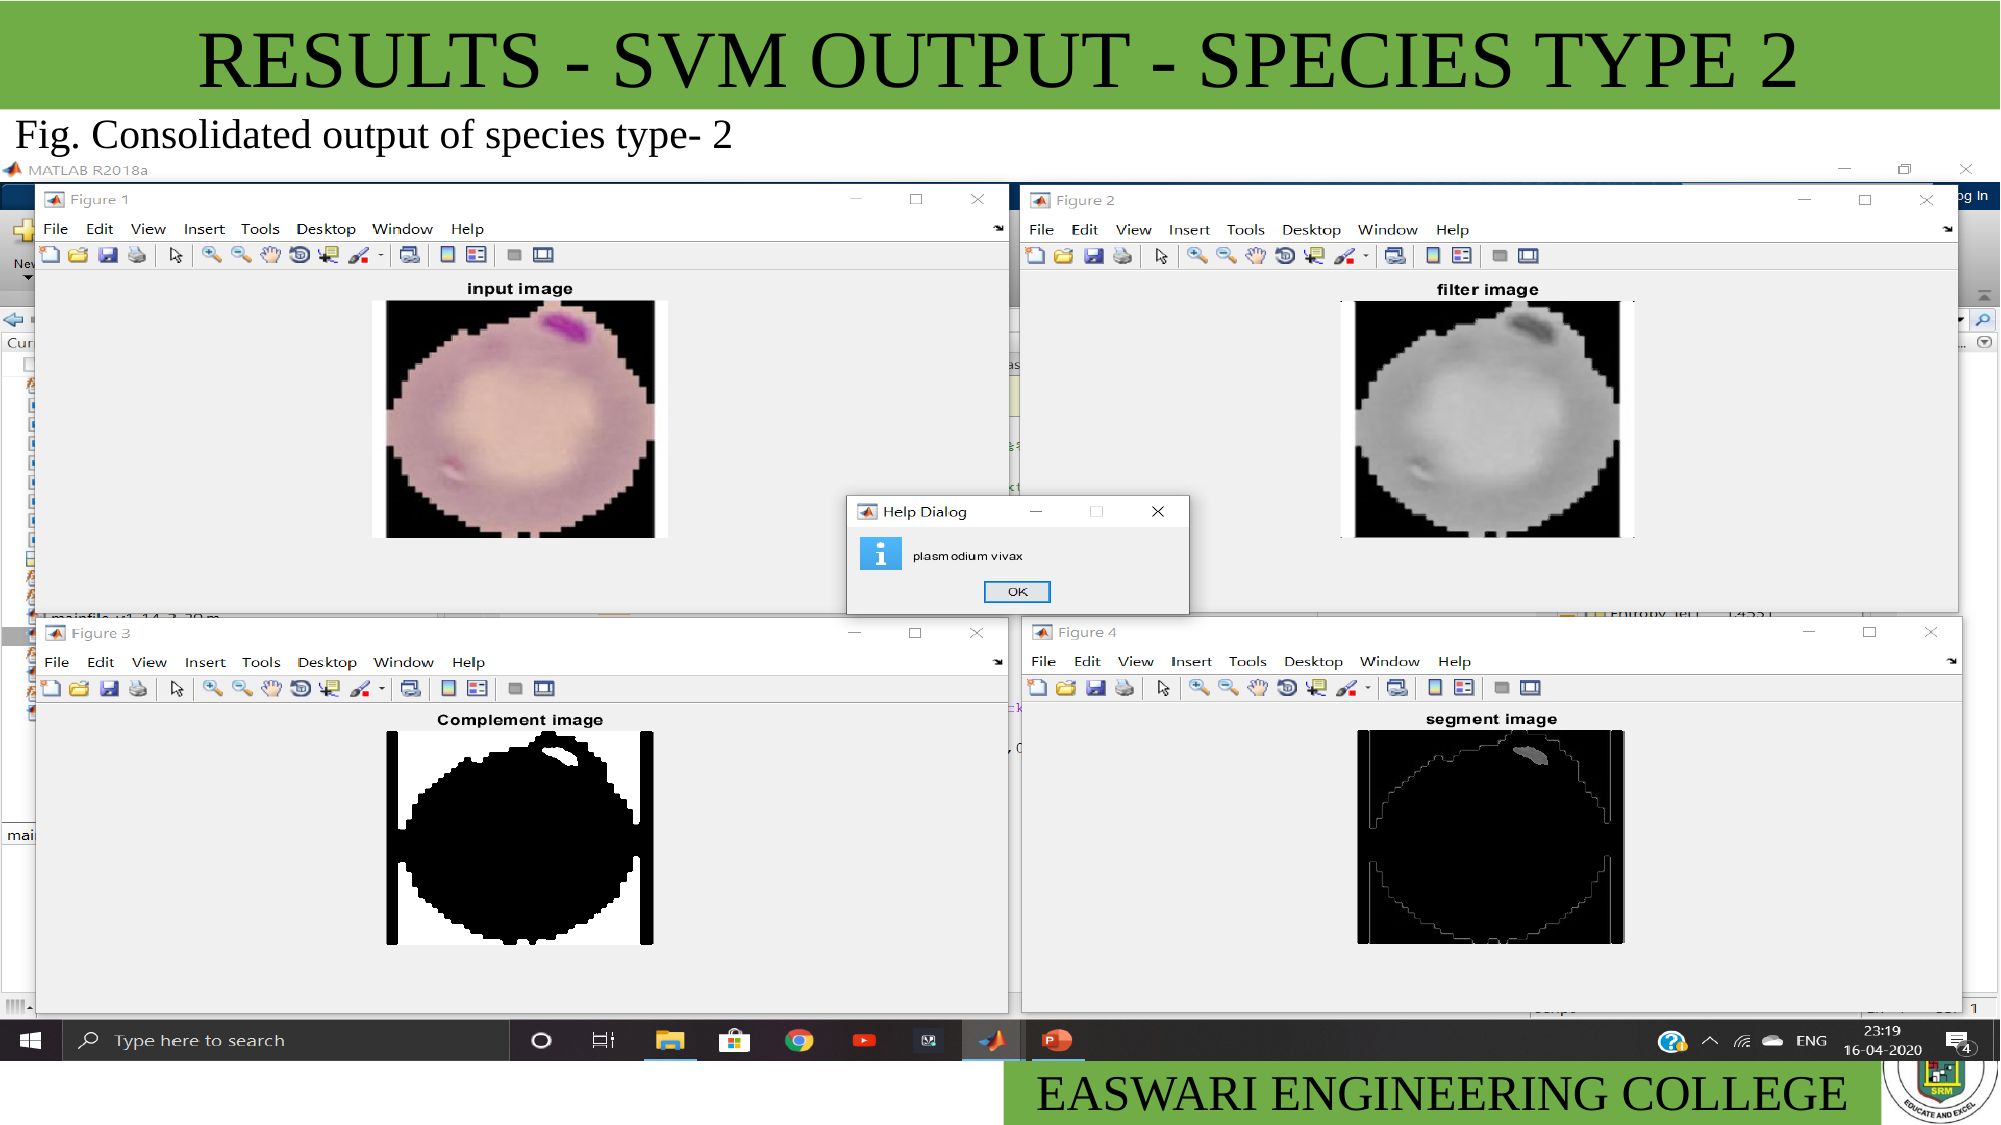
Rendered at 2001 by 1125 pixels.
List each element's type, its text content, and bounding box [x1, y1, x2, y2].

picture [1882, 1061, 1998, 1124]
title RESULTS - SVM OUTPUT - SPECIES TYPE 2 [137, 0, 1863, 123]
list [0, 157, 2000, 1061]
text_box Fig. Consolidated output of species type- 2 [0, 99, 985, 157]
